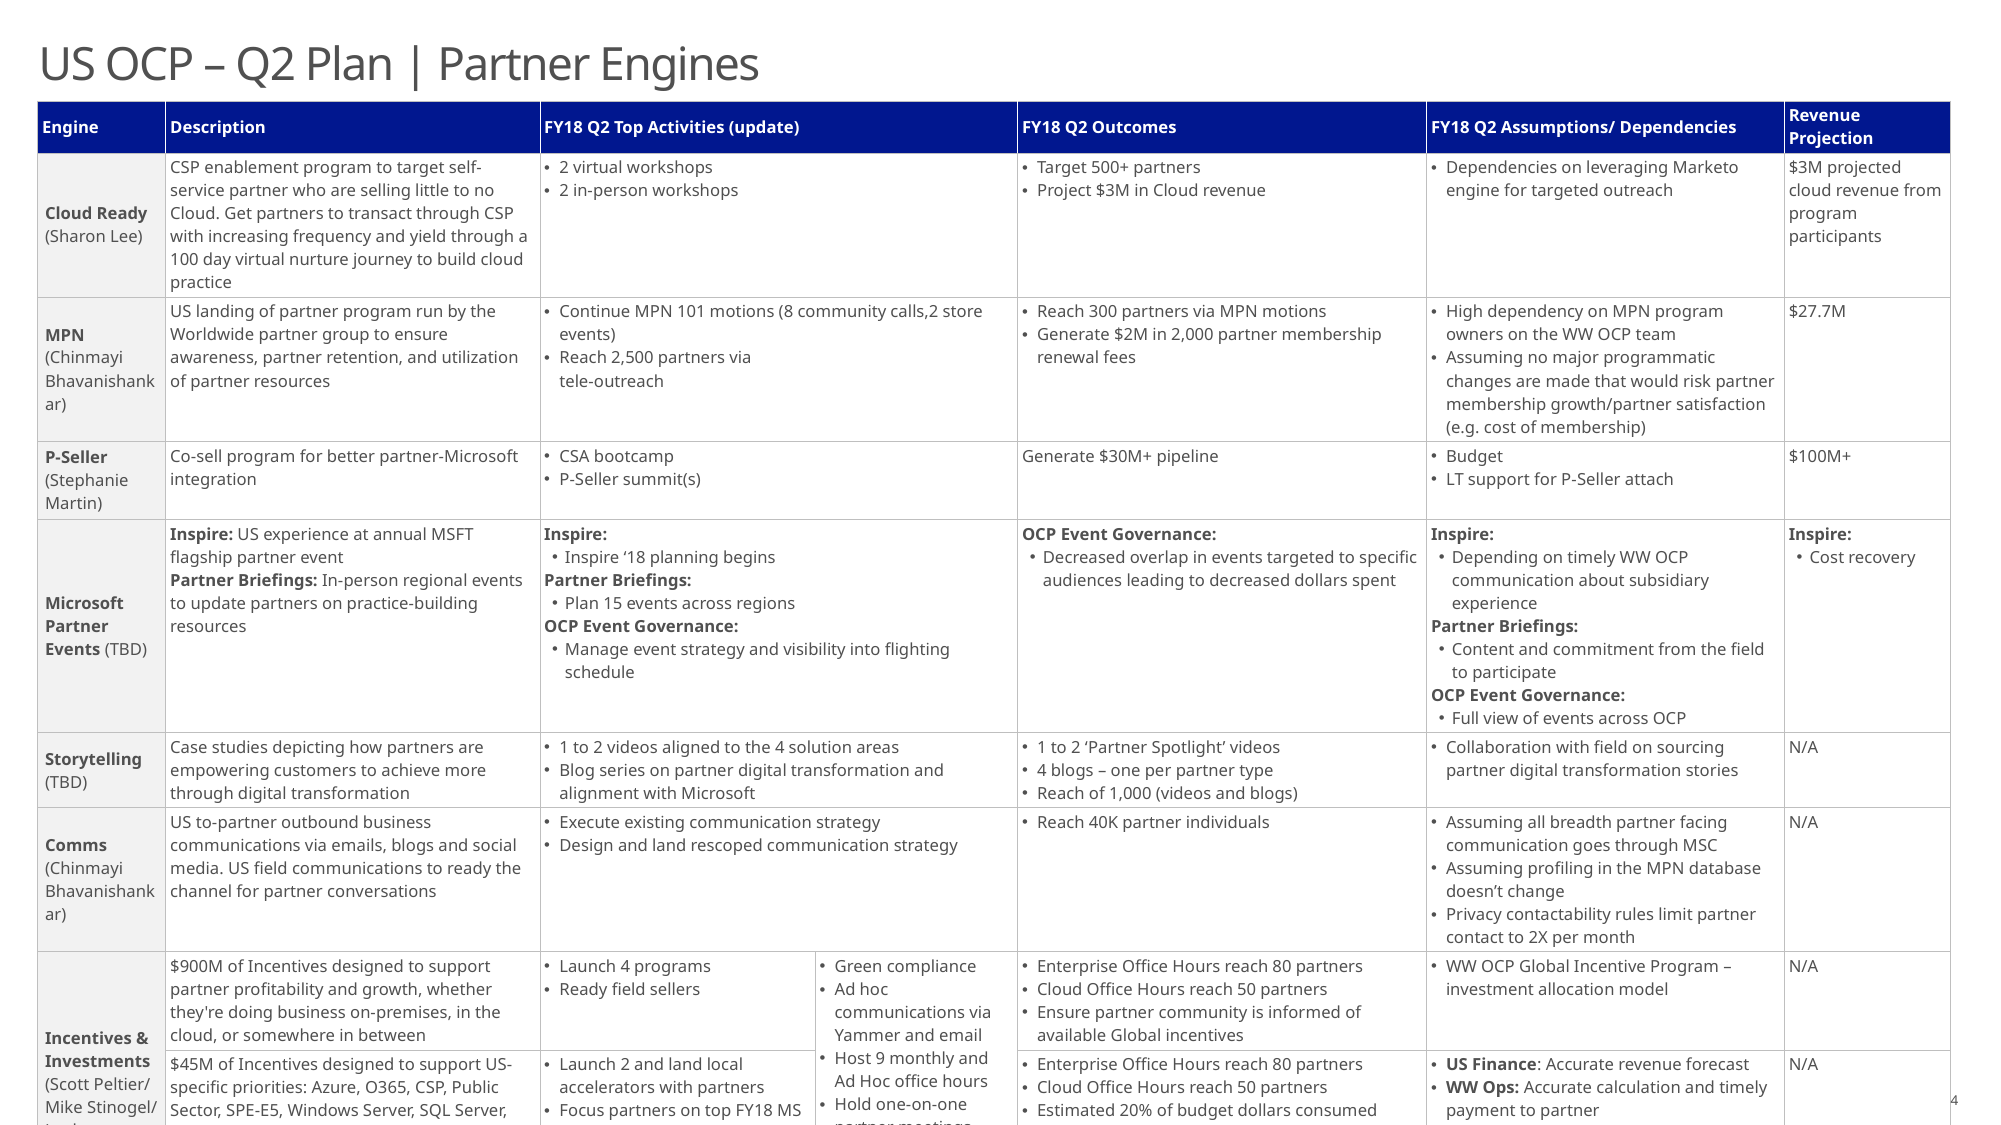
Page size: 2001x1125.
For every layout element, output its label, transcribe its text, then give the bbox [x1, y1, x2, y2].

table_cell High dependency on MPN program owners on the WW OCP team Assuming no major programmatic changes are made that would risk partner membership growth/partner satisfaction (e.g. cost of membership) [1427, 298, 1784, 441]
table_cell Launch 4 programs Ready field sellers [541, 952, 815, 1050]
table_cell Launch 2 and land local accelerators with partners Focus partners on top FY18 MS strategies Measure local accelerator impact Design H2 SMB and CSP accelerators [541, 1051, 815, 1125]
table_header Description [166, 102, 540, 153]
table_cell Execute existing communication strategy Design and land rescoped communication strategy [541, 808, 1017, 951]
table_cell OCP Event Governance: Decreased overlap in events targeted to specific audiences leading to decreased dollars spent [1018, 520, 1426, 732]
table_cell Inspire: Inspire ‘18 planning begins Partner Briefings: Plan 15 events across regions OCP Event Governance: Manage event strategy and visibility into flighting schedule [541, 520, 1017, 732]
table_cell Reach 40K partner individuals [1018, 808, 1426, 951]
table_cell P-Seller (Stephanie Martin) [38, 442, 165, 519]
table_cell Target 500+ partners Project $3M in Cloud revenue [1018, 154, 1426, 297]
table_cell Cloud Ready (Sharon Lee) [38, 154, 165, 297]
table_cell Incentives & Investments (Scott Peltier/ Mike Stinogel/ Leah Childress) [38, 952, 165, 1125]
table_cell Storytelling (TBD) [38, 733, 165, 807]
table_cell $27.7M [1785, 298, 1950, 441]
slide_number 4 [1941, 1092, 1959, 1108]
table_header FY18 Q2 Assumptions/ Dependencies [1427, 102, 1784, 153]
table_cell N/A [1785, 952, 1950, 1050]
table_cell WW OCP Global Incentive Program – investment allocation model [1427, 952, 1784, 1050]
table_cell Reach 300 partners via MPN motions Generate $2M in 2,000 partner membership renewal fees [1018, 298, 1426, 441]
table_cell $3M projected cloud revenue from program participants [1785, 154, 1950, 297]
table_cell CSP enablement program to target self-service partner who are selling little to no Cloud. Get partners to transact through CSP with increasing frequency and yield through a 100 day virtual nurture journey to build cloud practice [166, 154, 540, 297]
table_cell $45M of Incentives designed to support US-specific priorities: Azure, O365, CSP, Public Sector, SPE-E5, Windows Server, SQL Server, D365, CRMOL, along with mid-term and add-on strategies [166, 1051, 540, 1125]
table_cell Collaboration with field on sourcing partner digital transformation stories [1427, 733, 1784, 807]
table_cell Enterprise Office Hours reach 80 partners Cloud Office Hours reach 50 partners Ensure partner community is informed of available Global incentives [1018, 952, 1426, 1050]
title US OCP – Q2 Plan | Partner Engines [38, 34, 1962, 91]
table_cell US landing of partner program run by the Worldwide partner group to ensure awareness, partner retention, and utilization of partner resources [166, 298, 540, 441]
table_header Engine [38, 102, 165, 153]
table_cell Co-sell program for better partner-Microsoft integration [166, 442, 540, 519]
table_cell Comms (Chinmayi Bhavanishankar) [38, 808, 165, 951]
table_cell N/A [1785, 808, 1950, 951]
table_cell Microsoft Partner Events (TBD) [38, 520, 165, 732]
table_cell 1 to 2 ‘Partner Spotlight’ videos 4 blogs – one per partner type Reach of 1,000 (videos and blogs) [1018, 733, 1426, 807]
table_cell Green compliance Ad hoc communications via Yammer and email Host 9 monthly and Ad Hoc office hours Hold one-on-one partner meetings Readiness materials created and posted to Yammer [816, 952, 1017, 1125]
table_cell 2 virtual workshops 2 in-person workshops [541, 154, 1017, 297]
table_header Revenue Projection [1785, 102, 1950, 153]
table_cell US to-partner outbound business communications via emails, blogs and social media. US field communications to ready the channel for partner conversations [166, 808, 540, 951]
table_cell $900M of Incentives designed to support partner profitability and growth, whether they're doing business on-premises, in the cloud, or somewhere in between [166, 952, 540, 1050]
table_cell Inspire: US experience at annual MSFT flagship partner event Partner Briefings: In-person regional events to update partners on practice-building resources [166, 520, 540, 732]
table_cell 1 to 2 videos aligned to the 4 solution areas Blog series on partner digital transformation and alignment with Microsoft [541, 733, 1017, 807]
table_cell Budget LT support for P-Seller attach [1427, 442, 1784, 519]
table_cell Dependencies on leveraging Marketo engine for targeted outreach [1427, 154, 1784, 297]
table_cell Inspire: Cost recovery [1785, 520, 1950, 732]
table_cell N/A [1785, 733, 1950, 807]
table_header FY18 Q2 Top Activities (update) [541, 102, 1017, 153]
table_cell $100M+ [1785, 442, 1950, 519]
table_cell MPN (Chinmayi Bhavanishankar) [38, 298, 165, 441]
table_cell Continue MPN 101 motions (8 community calls,2 store events) Reach 2,500 partners via tele-outreach [541, 298, 1017, 441]
table_cell Assuming all breadth partner facing communication goes through MSC Assuming profiling in the MPN database doesn’t change Privacy contactability rules limit partner contact to 2X per month [1427, 808, 1784, 951]
table_header FY18 Q2 Outcomes [1018, 102, 1426, 153]
table_cell US Finance: Accurate revenue forecast WW Ops: Accurate calculation and timely payment to partner US Sub: Active participation in governance process [1427, 1051, 1784, 1125]
table_cell Enterprise Office Hours reach 80 partners Cloud Office Hours reach 50 partners Estimated 20% of budget dollars consumed Ensure partner community is informed of available local accelerators Adjust local accelerators as needed to drive priorities and fully leverage budget [1018, 1051, 1426, 1125]
table_cell N/A [1785, 1051, 1950, 1125]
table_cell Case studies depicting how partners are empowering customers to achieve more through digital transformation [166, 733, 540, 807]
table_cell CSA bootcamp P-Seller summit(s) [541, 442, 1017, 519]
table_cell Inspire: Depending on timely WW OCP communication about subsidiary experience Partner Briefings: Content and commitment from the field to participate OCP Event Governance: Full view of events across OCP [1427, 520, 1784, 732]
table_cell Generate $30M+ pipeline [1018, 442, 1426, 519]
